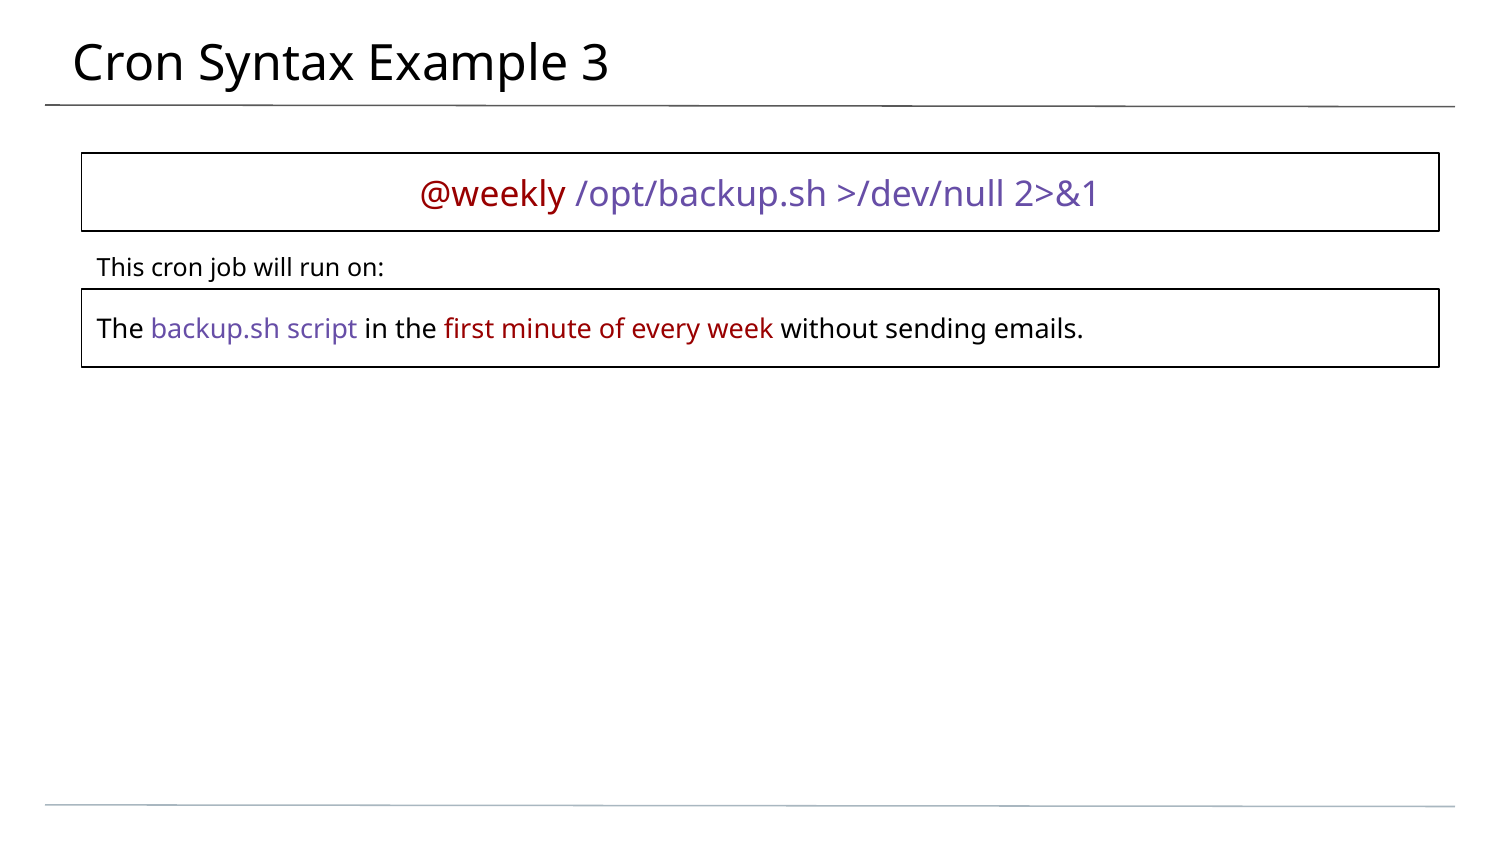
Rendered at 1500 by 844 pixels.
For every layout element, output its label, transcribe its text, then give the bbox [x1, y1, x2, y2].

title Cron Syntax Example 3 [0, 0, 1500, 88]
text_box The backup.sh script in the first minute of every week without sending emails. [81, 288, 1440, 367]
text_box @weekly /opt/backup.sh >/dev/null 2>&1 [81, 152, 1440, 231]
text_box This cron job will run on: [81, 244, 513, 289]
